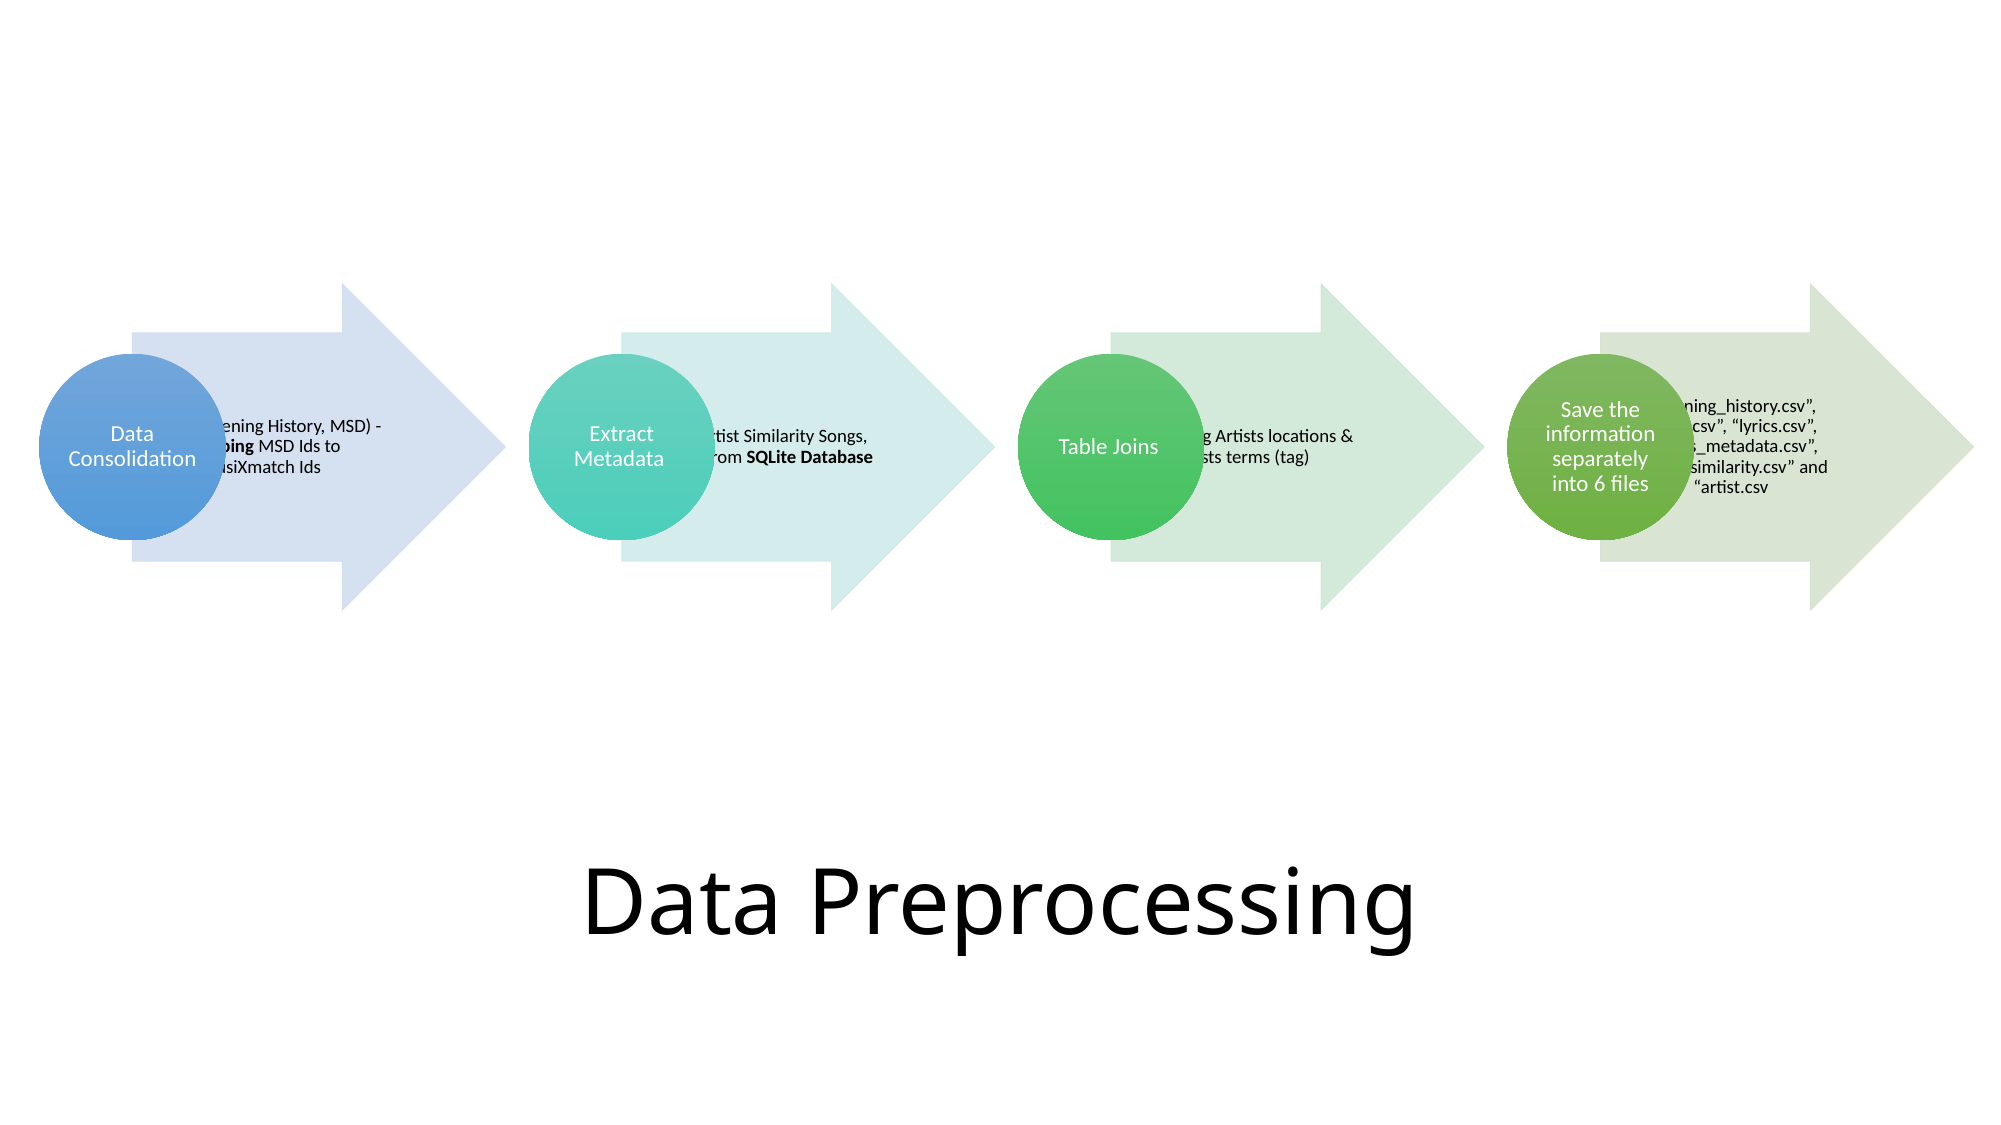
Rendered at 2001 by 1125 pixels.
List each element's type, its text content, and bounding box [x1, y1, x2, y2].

title Data Preprocessing [137, 874, 1863, 1014]
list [38, 20, 1975, 874]
